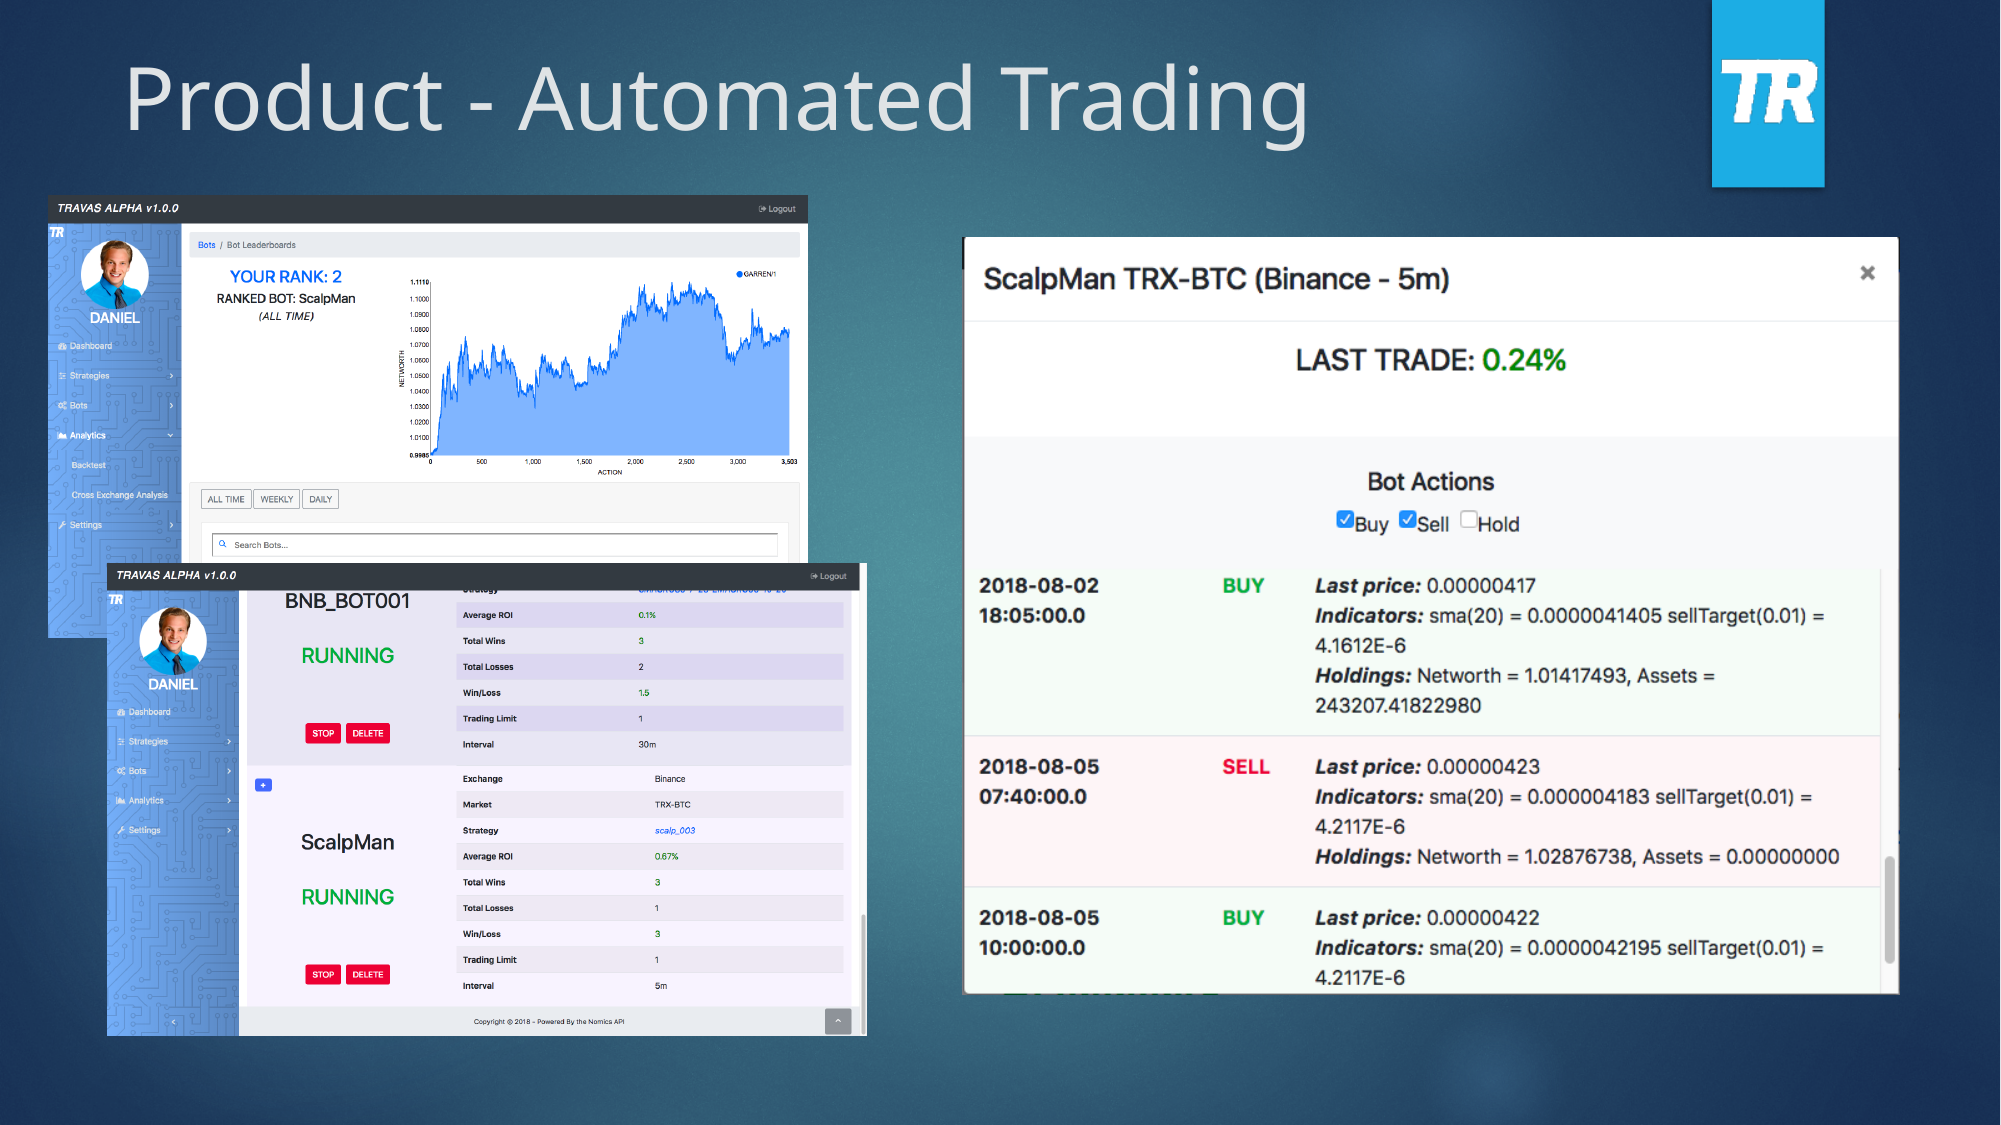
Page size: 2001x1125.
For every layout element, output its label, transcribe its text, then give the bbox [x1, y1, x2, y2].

title Product - Automated Trading [107, 35, 1651, 265]
picture [0, 0, 2001, 1125]
